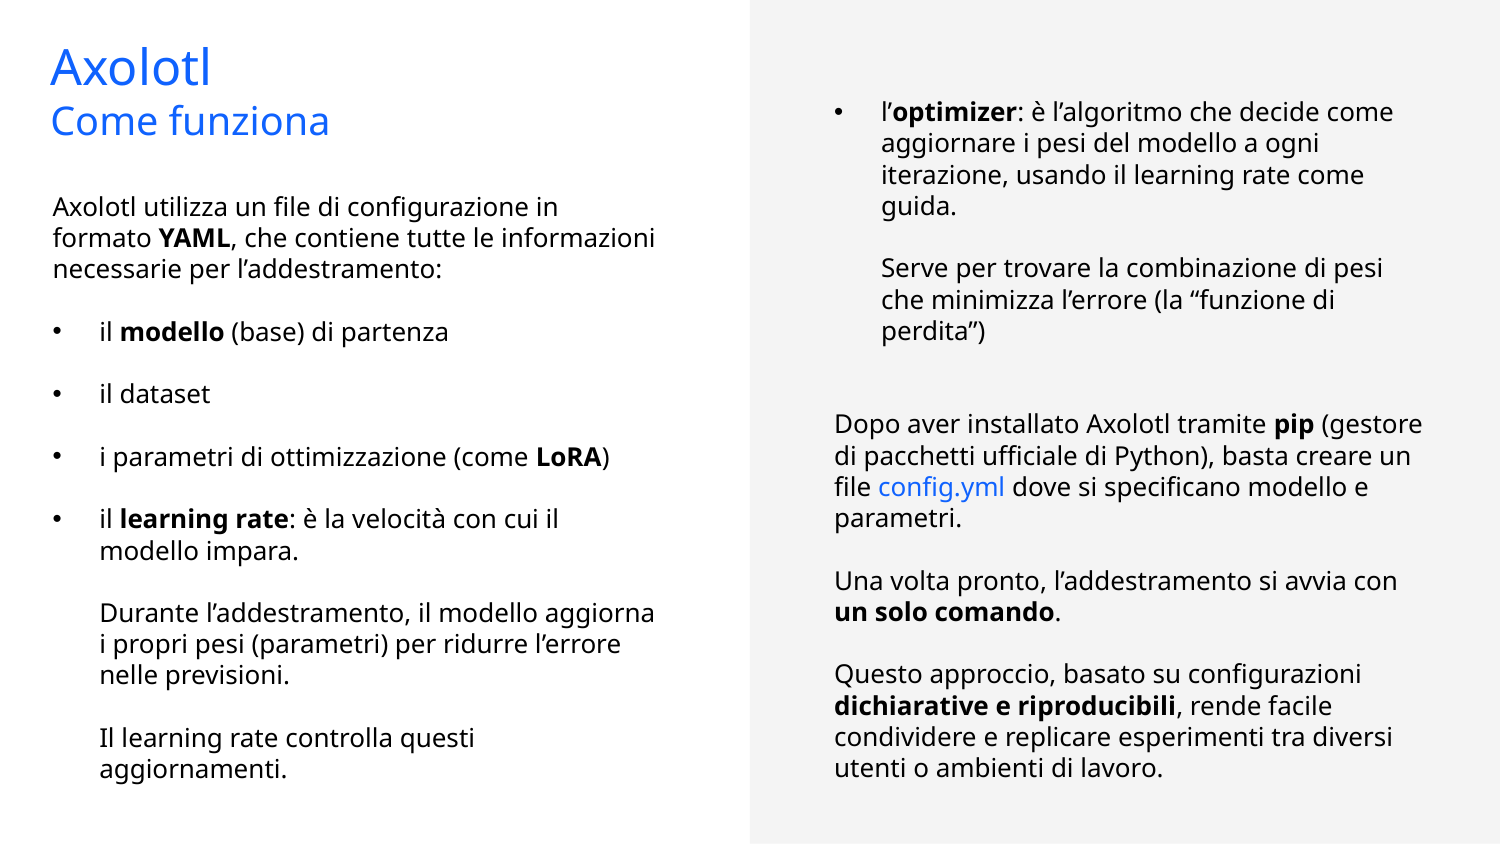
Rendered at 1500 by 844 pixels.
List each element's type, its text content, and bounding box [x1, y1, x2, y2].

text_box [749, 0, 1500, 844]
text_box Axolotl Come funziona [50, 35, 332, 120]
text_box l’optimizer: è l’algoritmo che decide come aggiornare i pesi del modello a ogni iterazione, usando il learning rate come guida. Serve per trovare la combinazione di pesi che minimizza l’errore (la “funzione di perdita”) Dopo aver installato Axolotl tramite pip (gestore di pacchetti ufficiale di Python), basta creare un file config.yml dove si specificano modello e parametri. Una volta pronto, l’addestramento si avvia con un solo comando. Questo approccio, basato su configurazioni dichiarative e riproducibili, rende facile condividere e replicare esperimenti tra diversi utenti o ambienti di lavoro. [819, 88, 1441, 791]
text_box Axolotl utilizza un file di configurazione in formato YAML, che contiene tutte le informazioni necessarie per l’addestramento: il modello (base) di partenza il dataset i parametri di ottimizzazione (come LoRA) il learning rate: è la velocità con cui il modello impara. Durante l’addestramento, il modello aggiorna i propri pesi (parametri) per ridurre l’errore nelle previsioni. Il learning rate controlla questi aggiornamenti. [37, 120, 676, 792]
